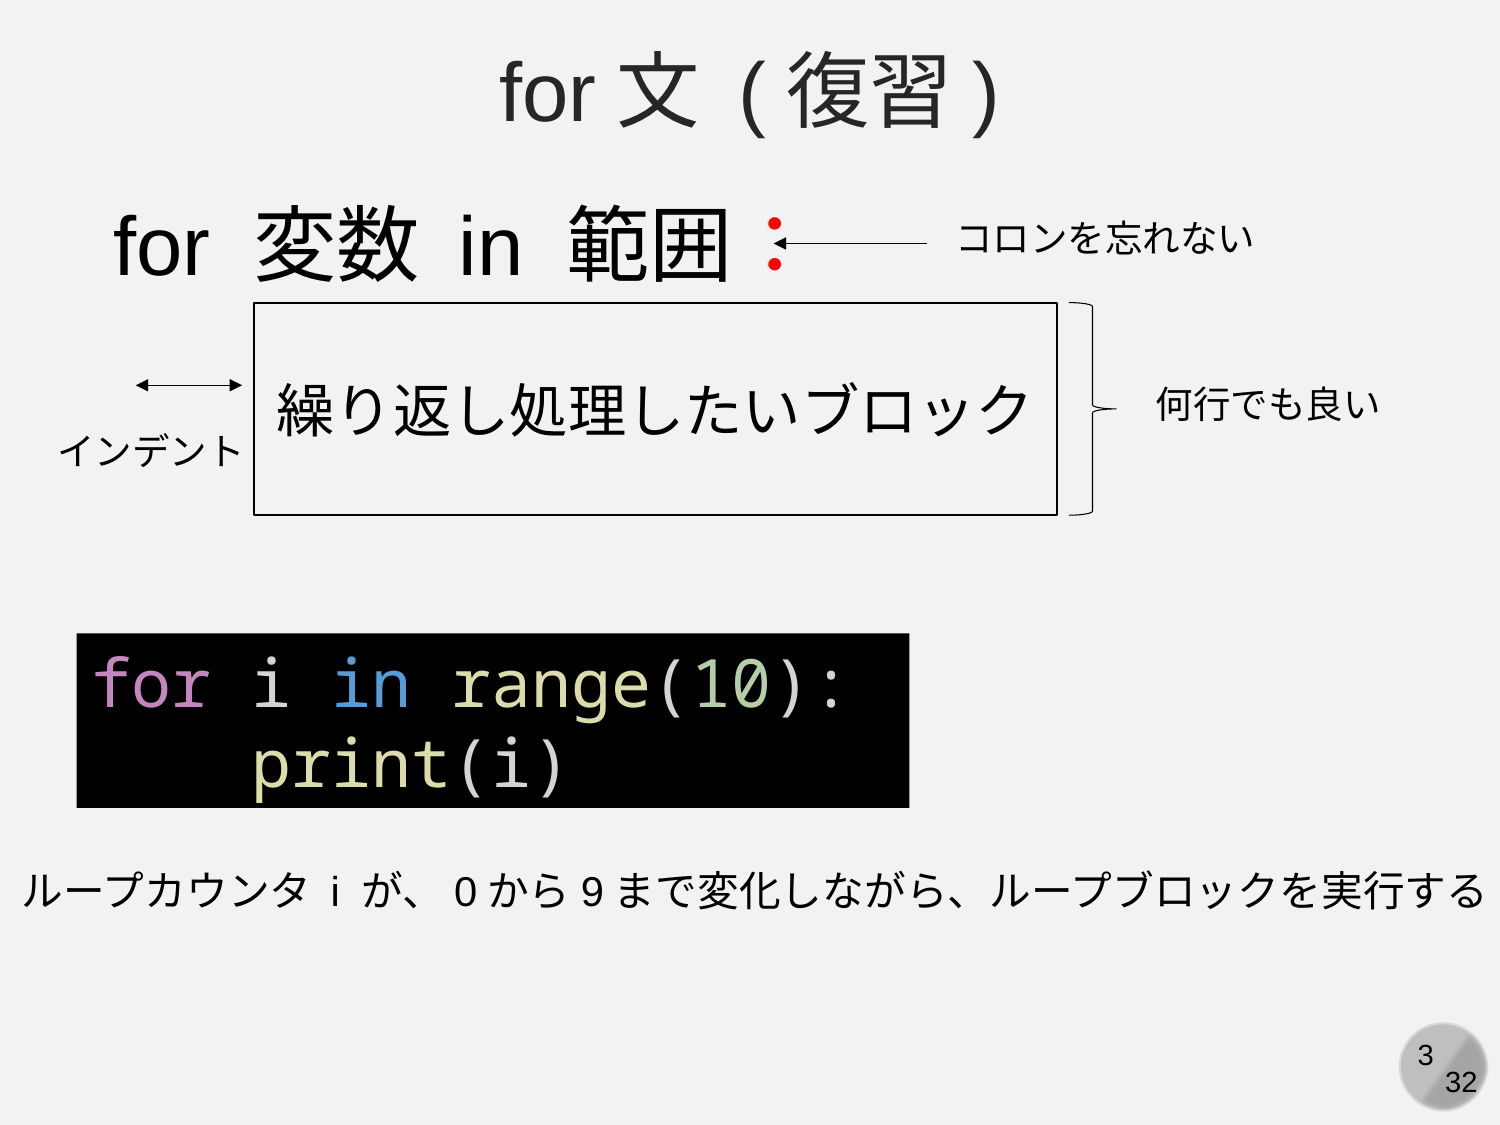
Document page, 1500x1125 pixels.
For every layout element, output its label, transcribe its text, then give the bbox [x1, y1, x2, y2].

text_box インデント [42, 420, 260, 481]
text_box for i in range(10): print(i) [76, 633, 910, 808]
text_box ループカウンタ i が、0から9まで変化しながら、ループブロックを実行する [6, 857, 1500, 923]
list for文 (復習) [0, 31, 1500, 155]
text_box コロンを忘れない [940, 208, 1271, 268]
text_box for 変数 in 範囲： [98, 184, 832, 300]
text_box 繰り返し処理したいブロック [253, 302, 1058, 516]
text_box 何行でも良い [1141, 373, 1396, 434]
text_box [1068, 302, 1117, 516]
